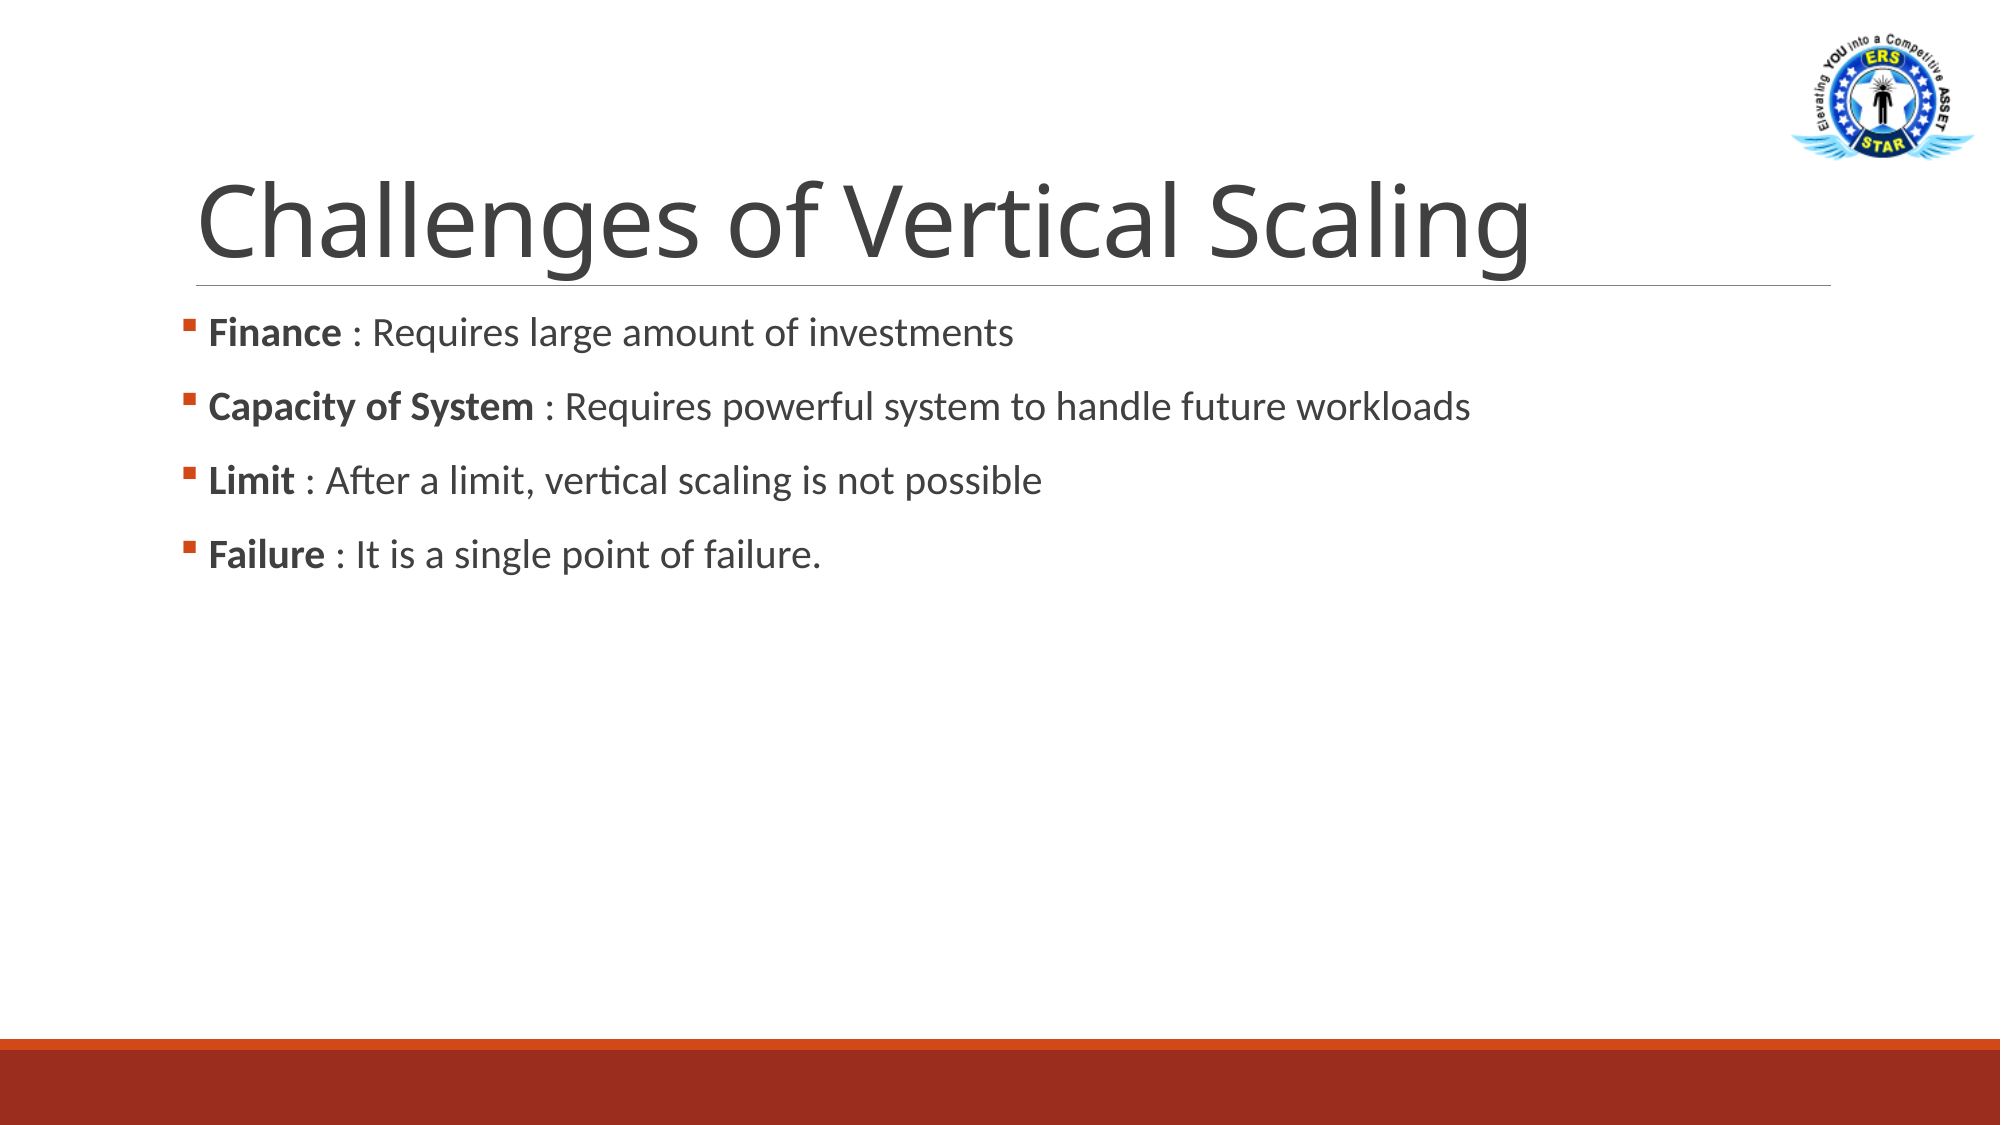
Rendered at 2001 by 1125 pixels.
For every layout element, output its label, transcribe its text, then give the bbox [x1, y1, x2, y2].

title Challenges of Vertical Scaling [180, 47, 1830, 285]
list Finance : Requires large amount of investments Capacity of System : Requires powerful system to handle future workloads Limit : After a limit, vertical scaling is not possible Failure : It is a single point of failure. [180, 302, 1830, 963]
picture [1787, 31, 1978, 166]
